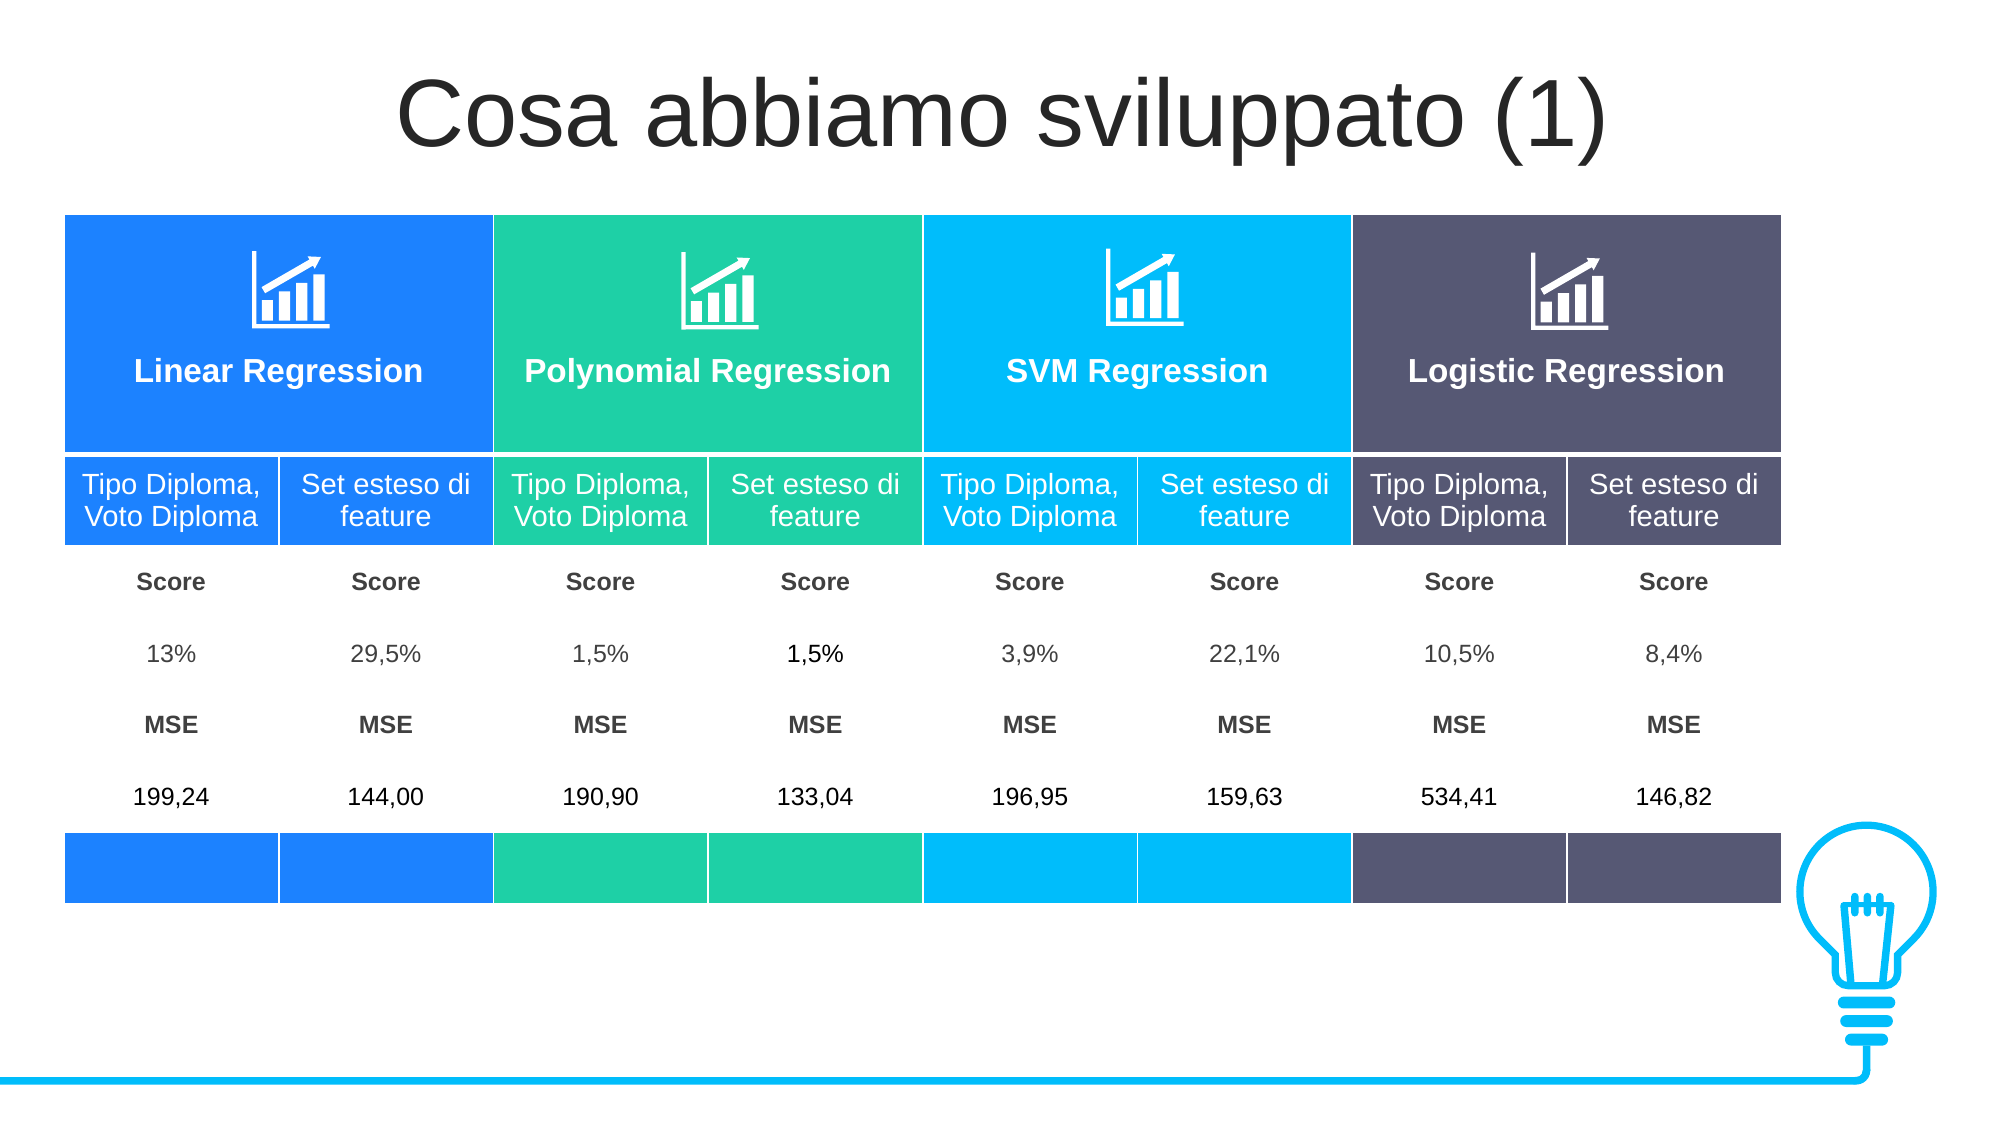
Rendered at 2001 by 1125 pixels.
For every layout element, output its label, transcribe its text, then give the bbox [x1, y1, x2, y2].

table_cell Set esteso di feature [1568, 457, 1781, 545]
table_header Linear Regression [65, 215, 493, 452]
list Cosa abbiamo sviluppato (1) [53, 55, 1952, 175]
table_cell MSE [494, 690, 707, 760]
table_cell Tipo Diploma, Voto Diploma [1353, 457, 1566, 545]
table_cell 199,24 [65, 762, 278, 832]
table_cell [494, 833, 707, 903]
table_cell [709, 833, 922, 903]
table_cell 22,1% [1138, 618, 1351, 688]
table_cell [1138, 833, 1351, 903]
text_box [1105, 247, 1185, 327]
table_header SVM Regression [924, 215, 1351, 452]
table_cell MSE [280, 690, 493, 760]
table_cell Score [280, 547, 493, 617]
table_cell MSE [924, 690, 1137, 760]
table_cell 146,82 [1568, 762, 1781, 832]
table_cell 1,5% [709, 618, 922, 688]
table_header Logistic Regression [1353, 215, 1781, 452]
table_cell Score [1353, 547, 1566, 617]
table_cell 534,41 [1353, 762, 1566, 832]
table_cell MSE [1568, 690, 1781, 760]
text_box [1530, 252, 1610, 331]
text_box [680, 251, 760, 331]
table_cell 1,5% [494, 618, 707, 688]
table_cell Set esteso di feature [709, 457, 922, 545]
table_cell Tipo Diploma, Voto Diploma [924, 457, 1137, 545]
table_cell [280, 833, 493, 903]
table_cell Score [924, 547, 1137, 617]
table_cell Score [709, 547, 922, 617]
table_cell Score [1568, 547, 1781, 617]
table_cell 8,4% [1568, 618, 1781, 688]
table_cell MSE [709, 690, 922, 760]
table_cell Set esteso di feature [1138, 457, 1351, 545]
table_cell Score [494, 547, 707, 617]
table_cell Tipo Diploma, Voto Diploma [494, 457, 707, 545]
table_cell Score [1138, 547, 1351, 617]
table_cell Score [65, 547, 278, 617]
table_cell Tipo Diploma, Voto Diploma [65, 457, 278, 545]
table_header Polynomial Regression [494, 215, 922, 452]
table_cell [1353, 833, 1566, 903]
table_cell 144,00 [280, 762, 493, 832]
table_cell 196,95 [924, 762, 1137, 832]
table_cell 159,63 [1138, 762, 1351, 832]
table_cell 190,90 [494, 762, 707, 832]
table_cell 10,5% [1353, 618, 1566, 688]
table_cell [1568, 833, 1781, 903]
table_cell 13% [65, 618, 278, 688]
table_cell 29,5% [280, 618, 493, 688]
table_cell MSE [1353, 690, 1566, 760]
table_cell MSE [1138, 690, 1351, 760]
table_cell [65, 833, 278, 903]
table_cell [924, 833, 1137, 903]
table_cell 133,04 [709, 762, 922, 832]
text_box [251, 250, 331, 329]
table_cell 3,9% [924, 618, 1137, 688]
table_cell MSE [65, 690, 278, 760]
table_cell Set esteso di feature [280, 457, 493, 545]
